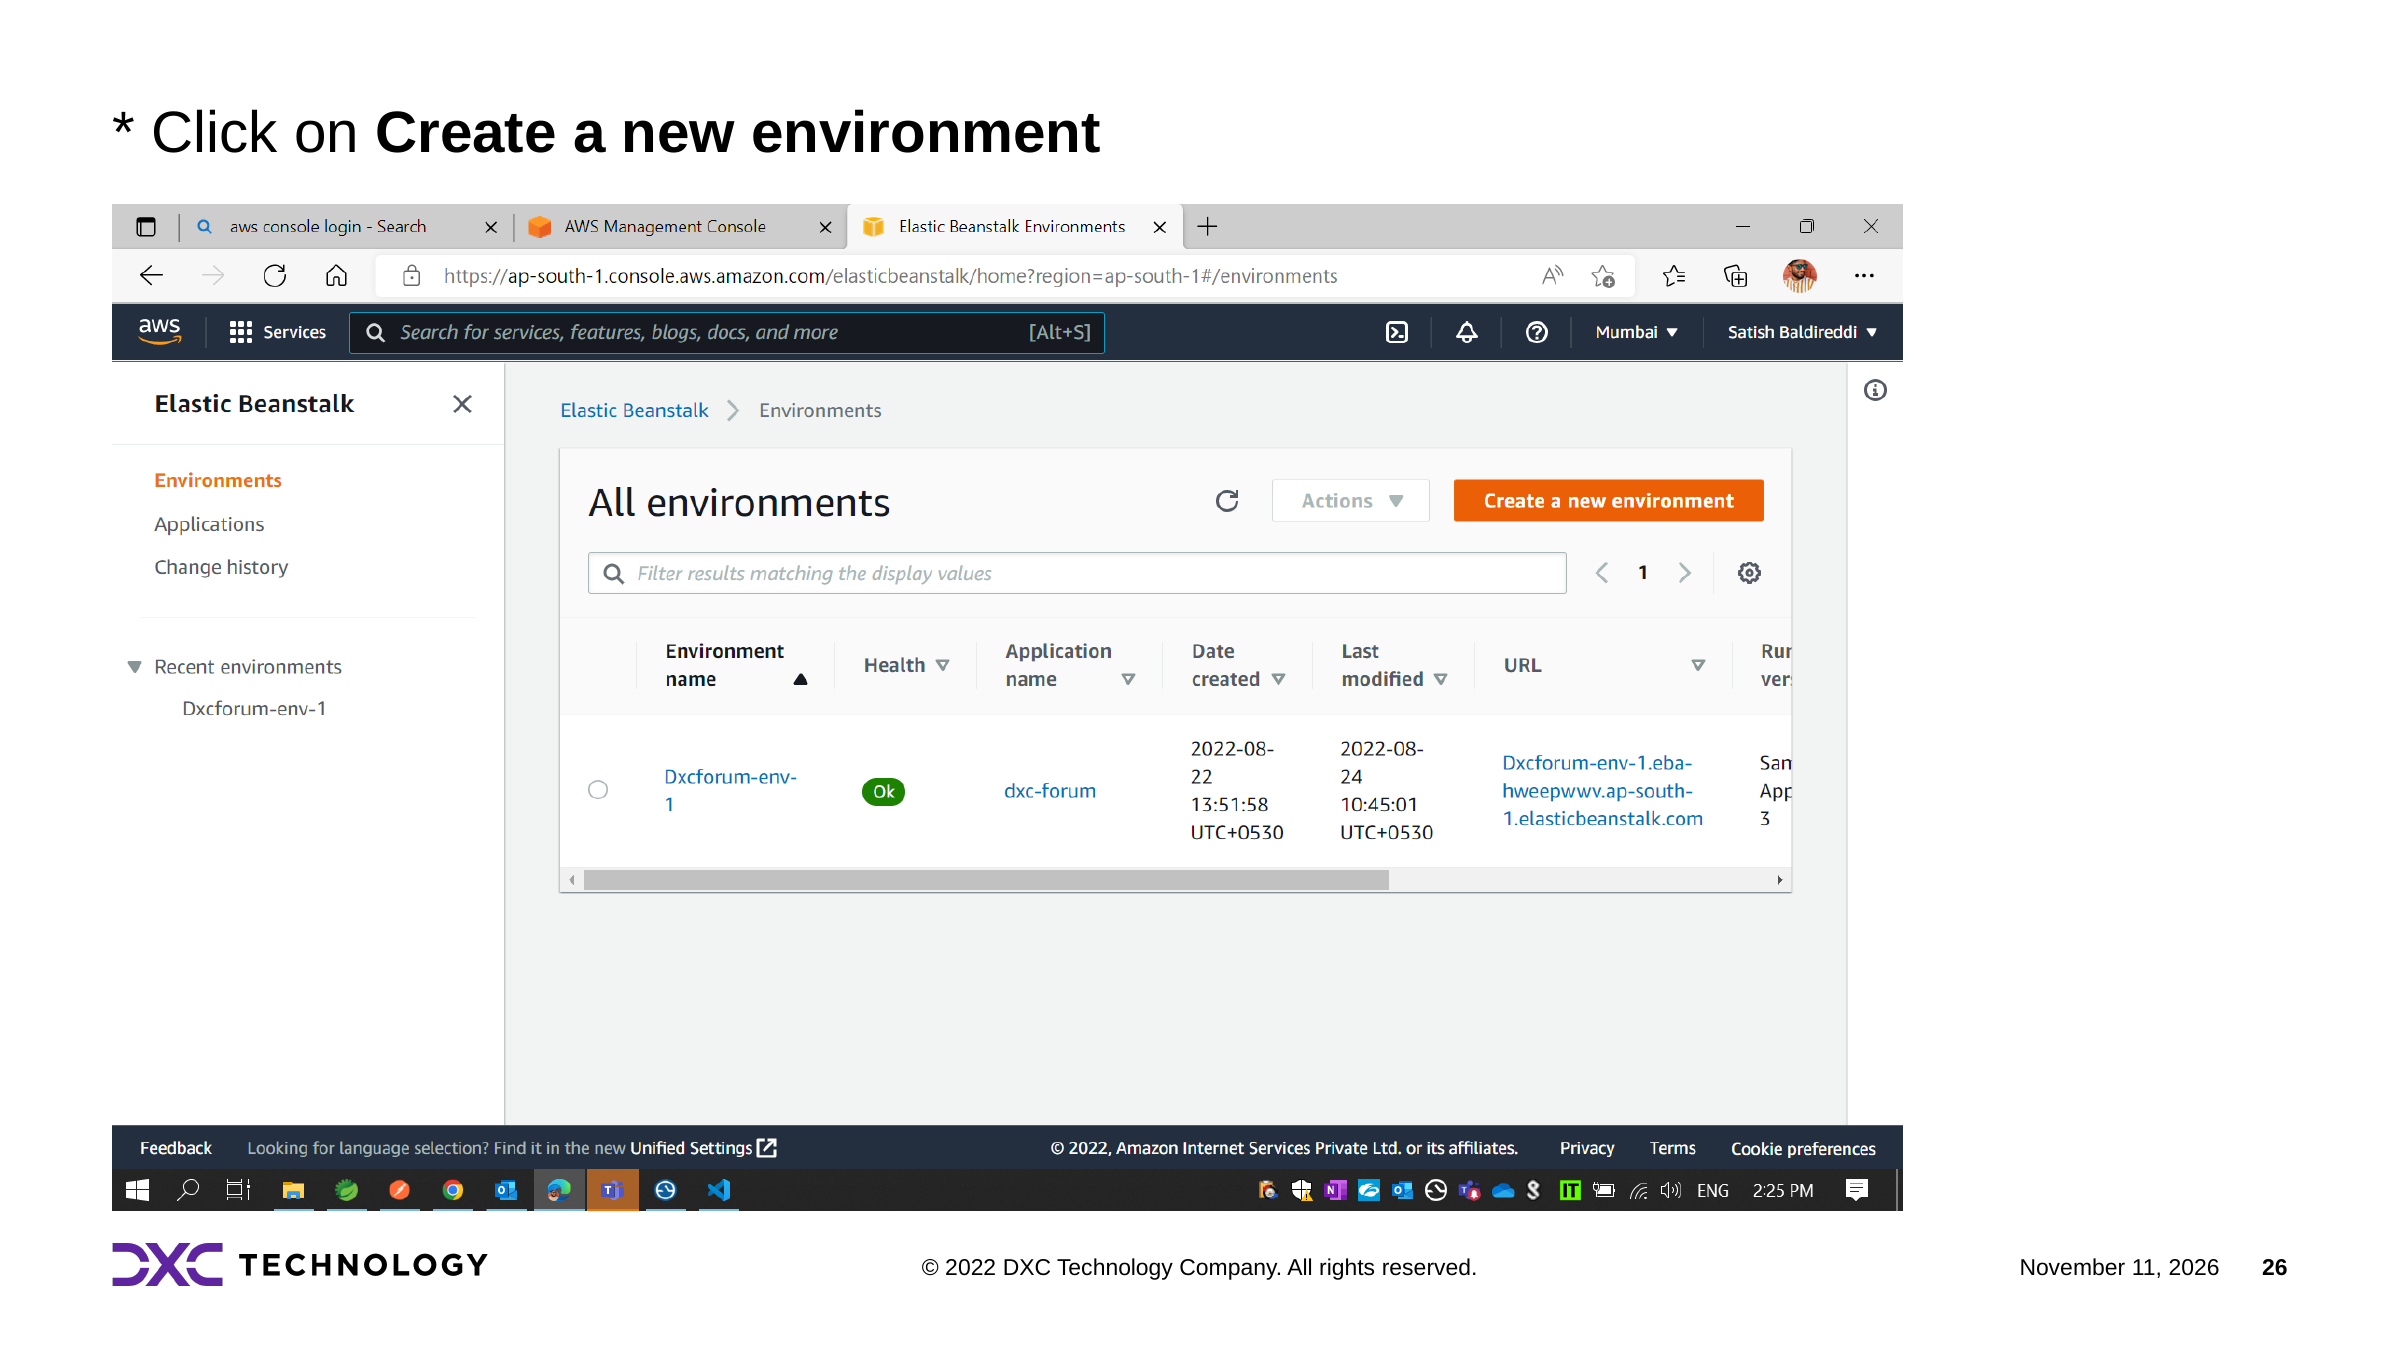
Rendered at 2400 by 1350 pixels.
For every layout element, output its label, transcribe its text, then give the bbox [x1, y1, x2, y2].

title * Click on Create a new environment [112, 104, 2288, 338]
picture [112, 1243, 488, 1286]
picture [112, 204, 1903, 1212]
